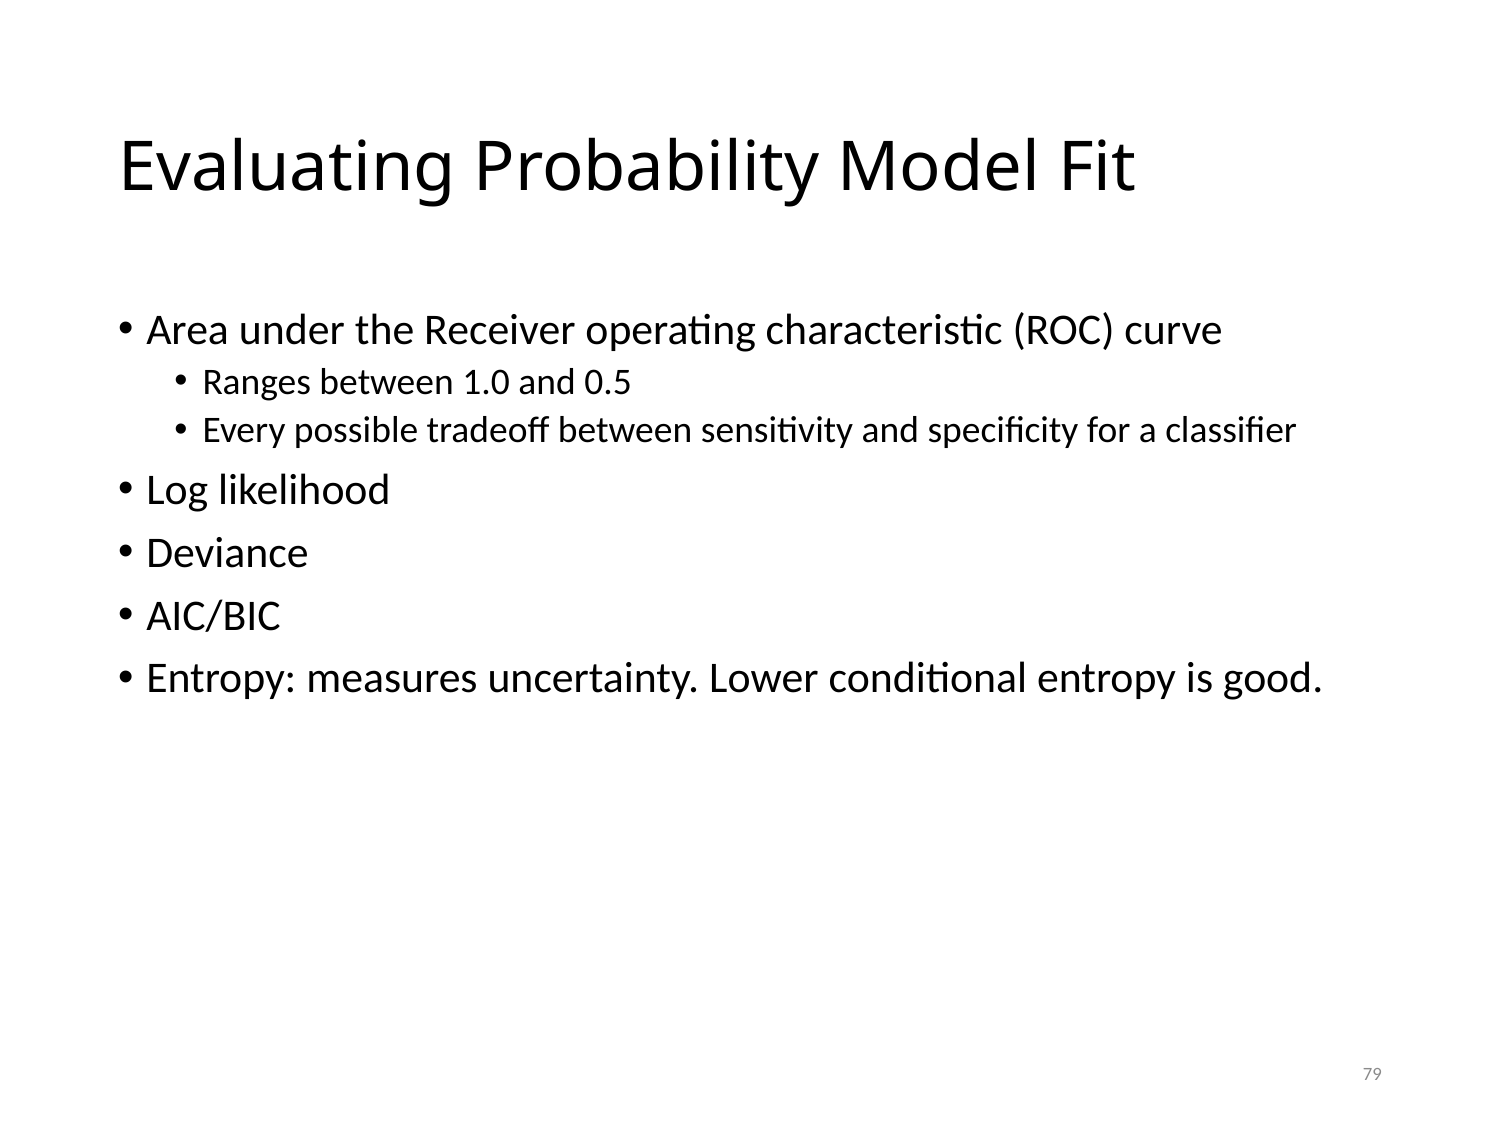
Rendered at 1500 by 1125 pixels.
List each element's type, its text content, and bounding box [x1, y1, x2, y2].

slide_number 79 [1059, 1042, 1397, 1103]
list Area under the Receiver operating characteristic (ROC) curve Ranges between 1.0 and 0.5 Every possible tradeoff between sensitivity and specificity for a classifier Log likelihood Deviance AIC/BIC Entropy: measures uncertainty. Lower conditional entropy is good. [103, 299, 1397, 1014]
title Evaluating Probability Model Fit [103, 59, 1397, 278]
